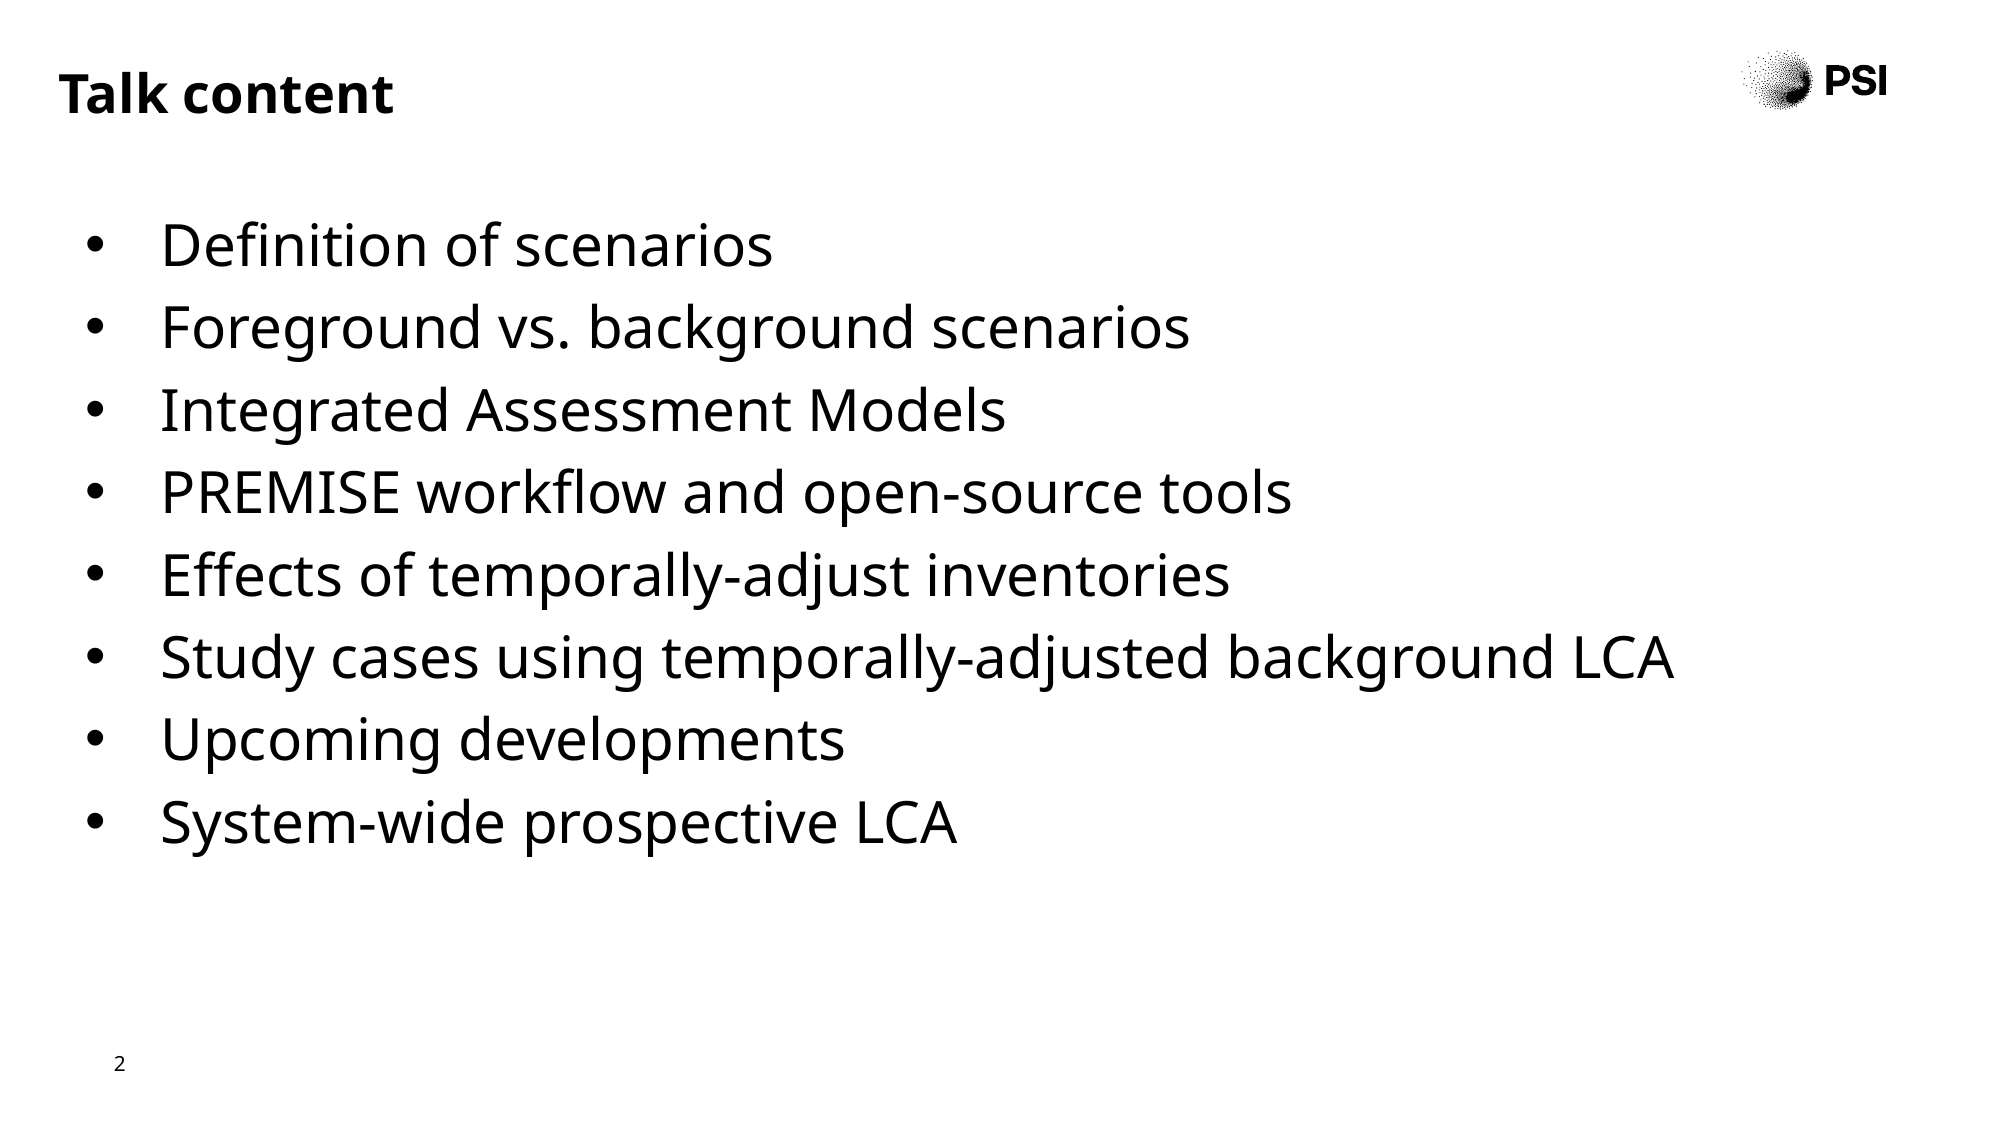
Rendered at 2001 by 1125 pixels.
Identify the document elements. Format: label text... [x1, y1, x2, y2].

list Definition of scenarios Foreground vs. background scenarios Integrated Assessment Models PREMISE workflow and open-source tools Effects of temporally-adjust inventories Study cases using temporally-adjusted background LCA Upcoming developments System-wide prospective LCA [85, 208, 1974, 980]
slide_number 2 [114, 1050, 230, 1075]
title Talk content [59, 59, 1948, 140]
